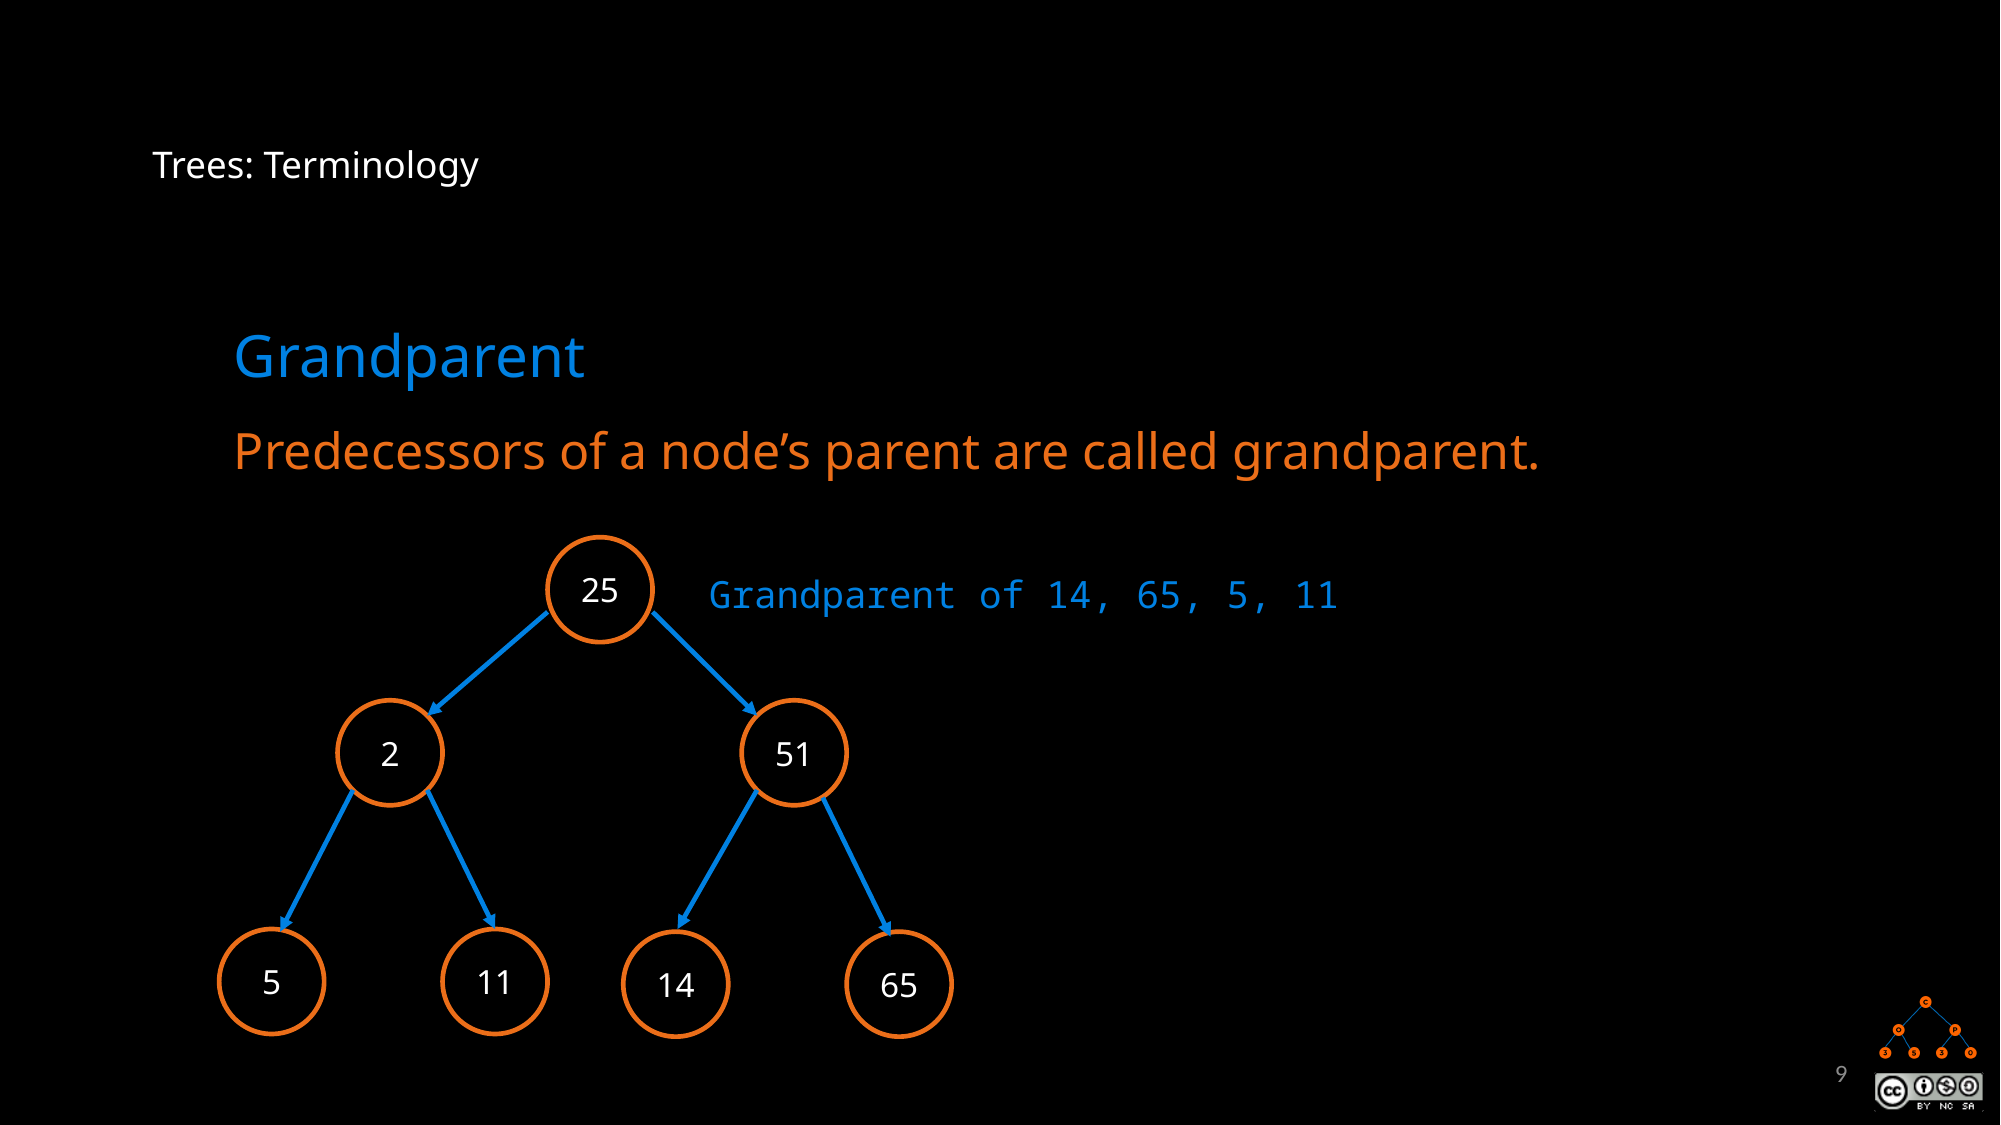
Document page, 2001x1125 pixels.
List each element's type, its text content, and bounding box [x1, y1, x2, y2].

text_box Grandparent Predecessors of a node’s parent are called grandparent. [219, 277, 1863, 487]
text_box Grandparent of 14, 65, 5, 11 [952, 564, 1431, 624]
slide_number 9 [1412, 1042, 1859, 1103]
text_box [1859, 988, 1998, 1112]
title Trees: Terminology [137, 59, 1863, 278]
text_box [219, 537, 952, 1037]
